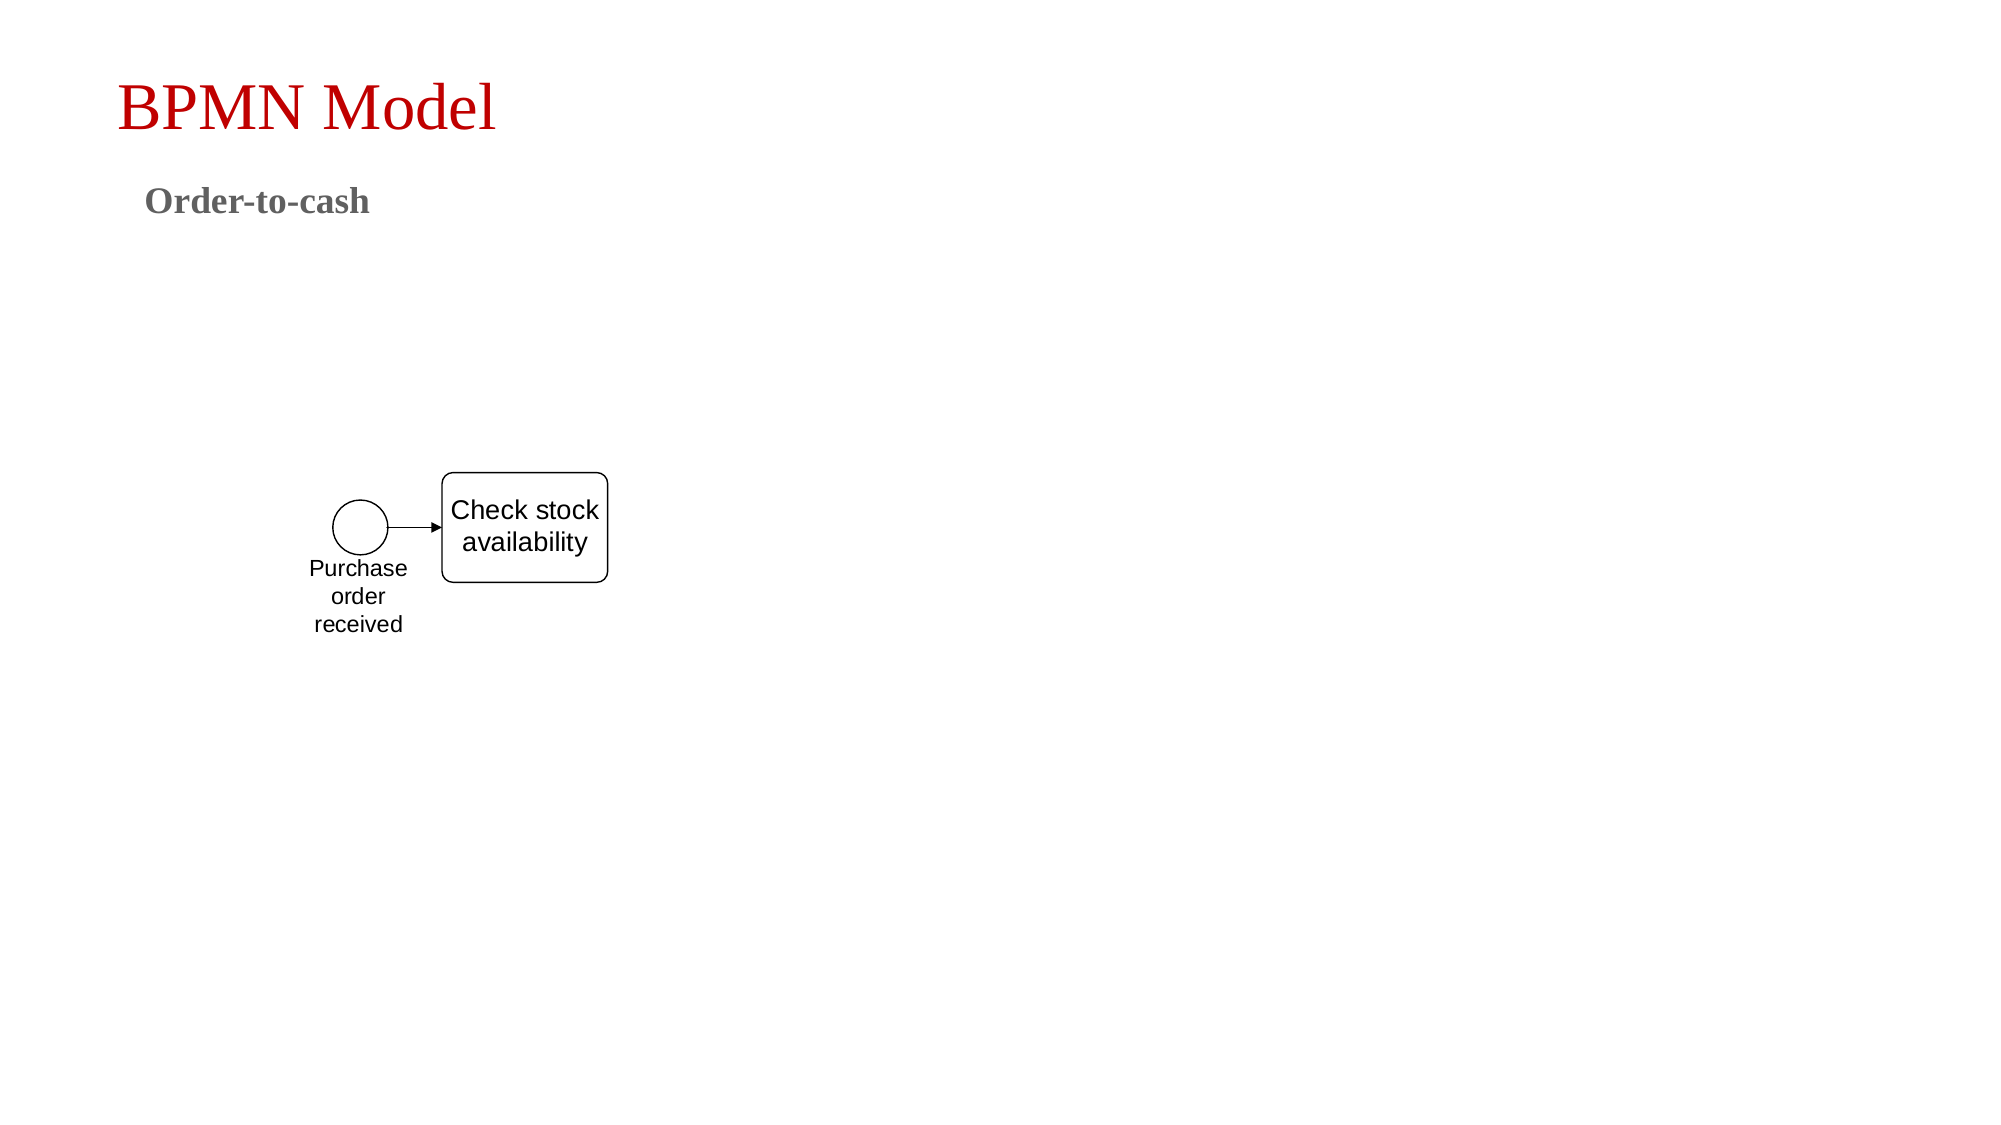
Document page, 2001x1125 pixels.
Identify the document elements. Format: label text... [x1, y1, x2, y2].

text_box Order-to-cash [129, 168, 385, 228]
title BPMN Model [102, 42, 1867, 173]
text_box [381, 345, 617, 739]
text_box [300, 345, 381, 739]
